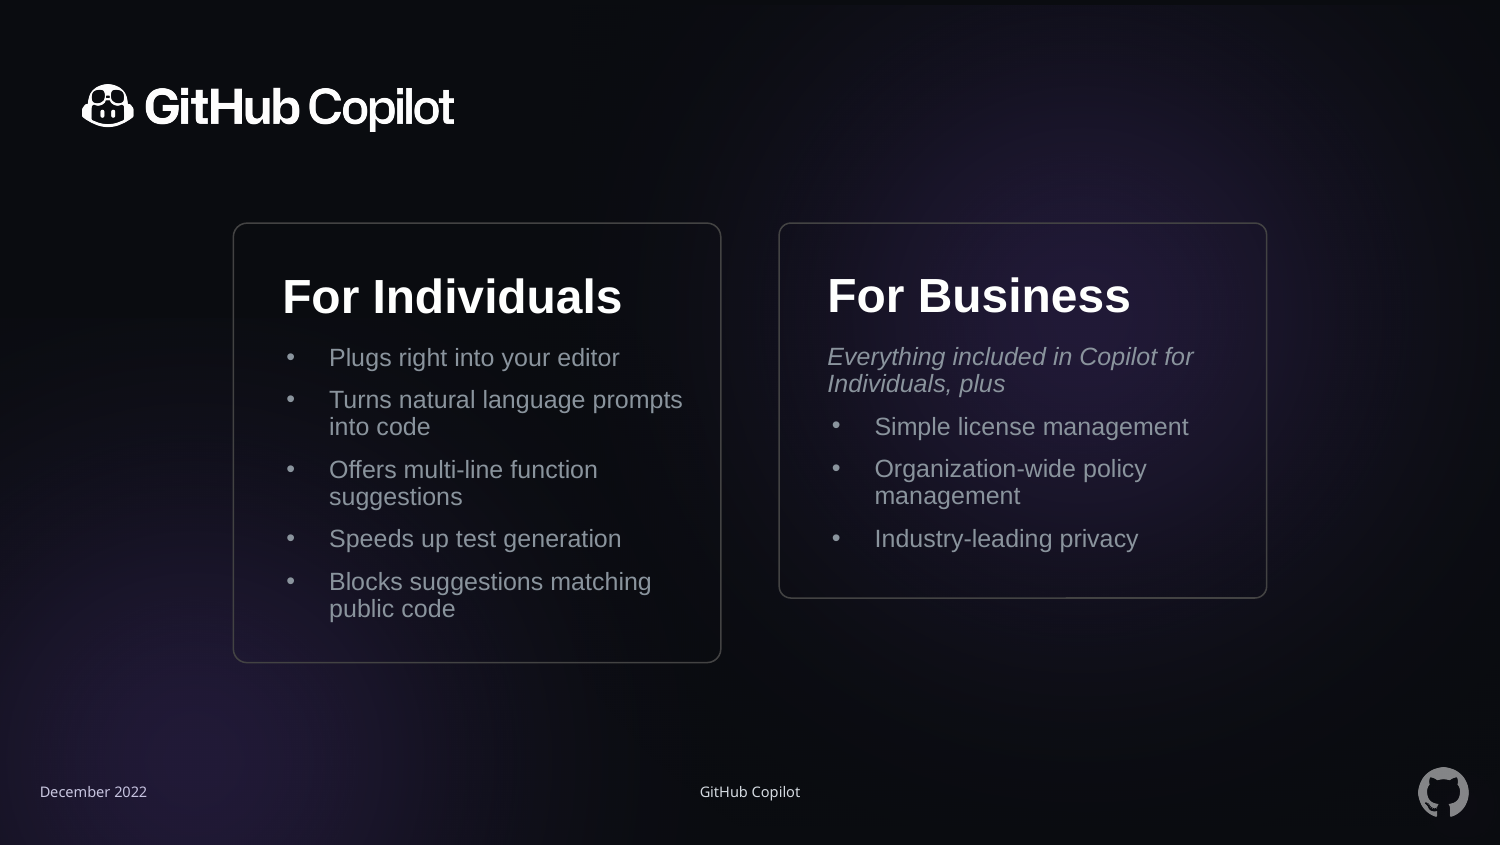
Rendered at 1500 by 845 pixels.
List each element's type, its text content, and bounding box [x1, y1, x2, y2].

picture [0, 4, 1500, 845]
text_box For Individuals Plugs right into your editor Turns natural language prompts into code Offers multi-line function suggestions Speeds up test generation Blocks suggestions matching public code [233, 223, 566, 316]
picture [82, 84, 454, 132]
